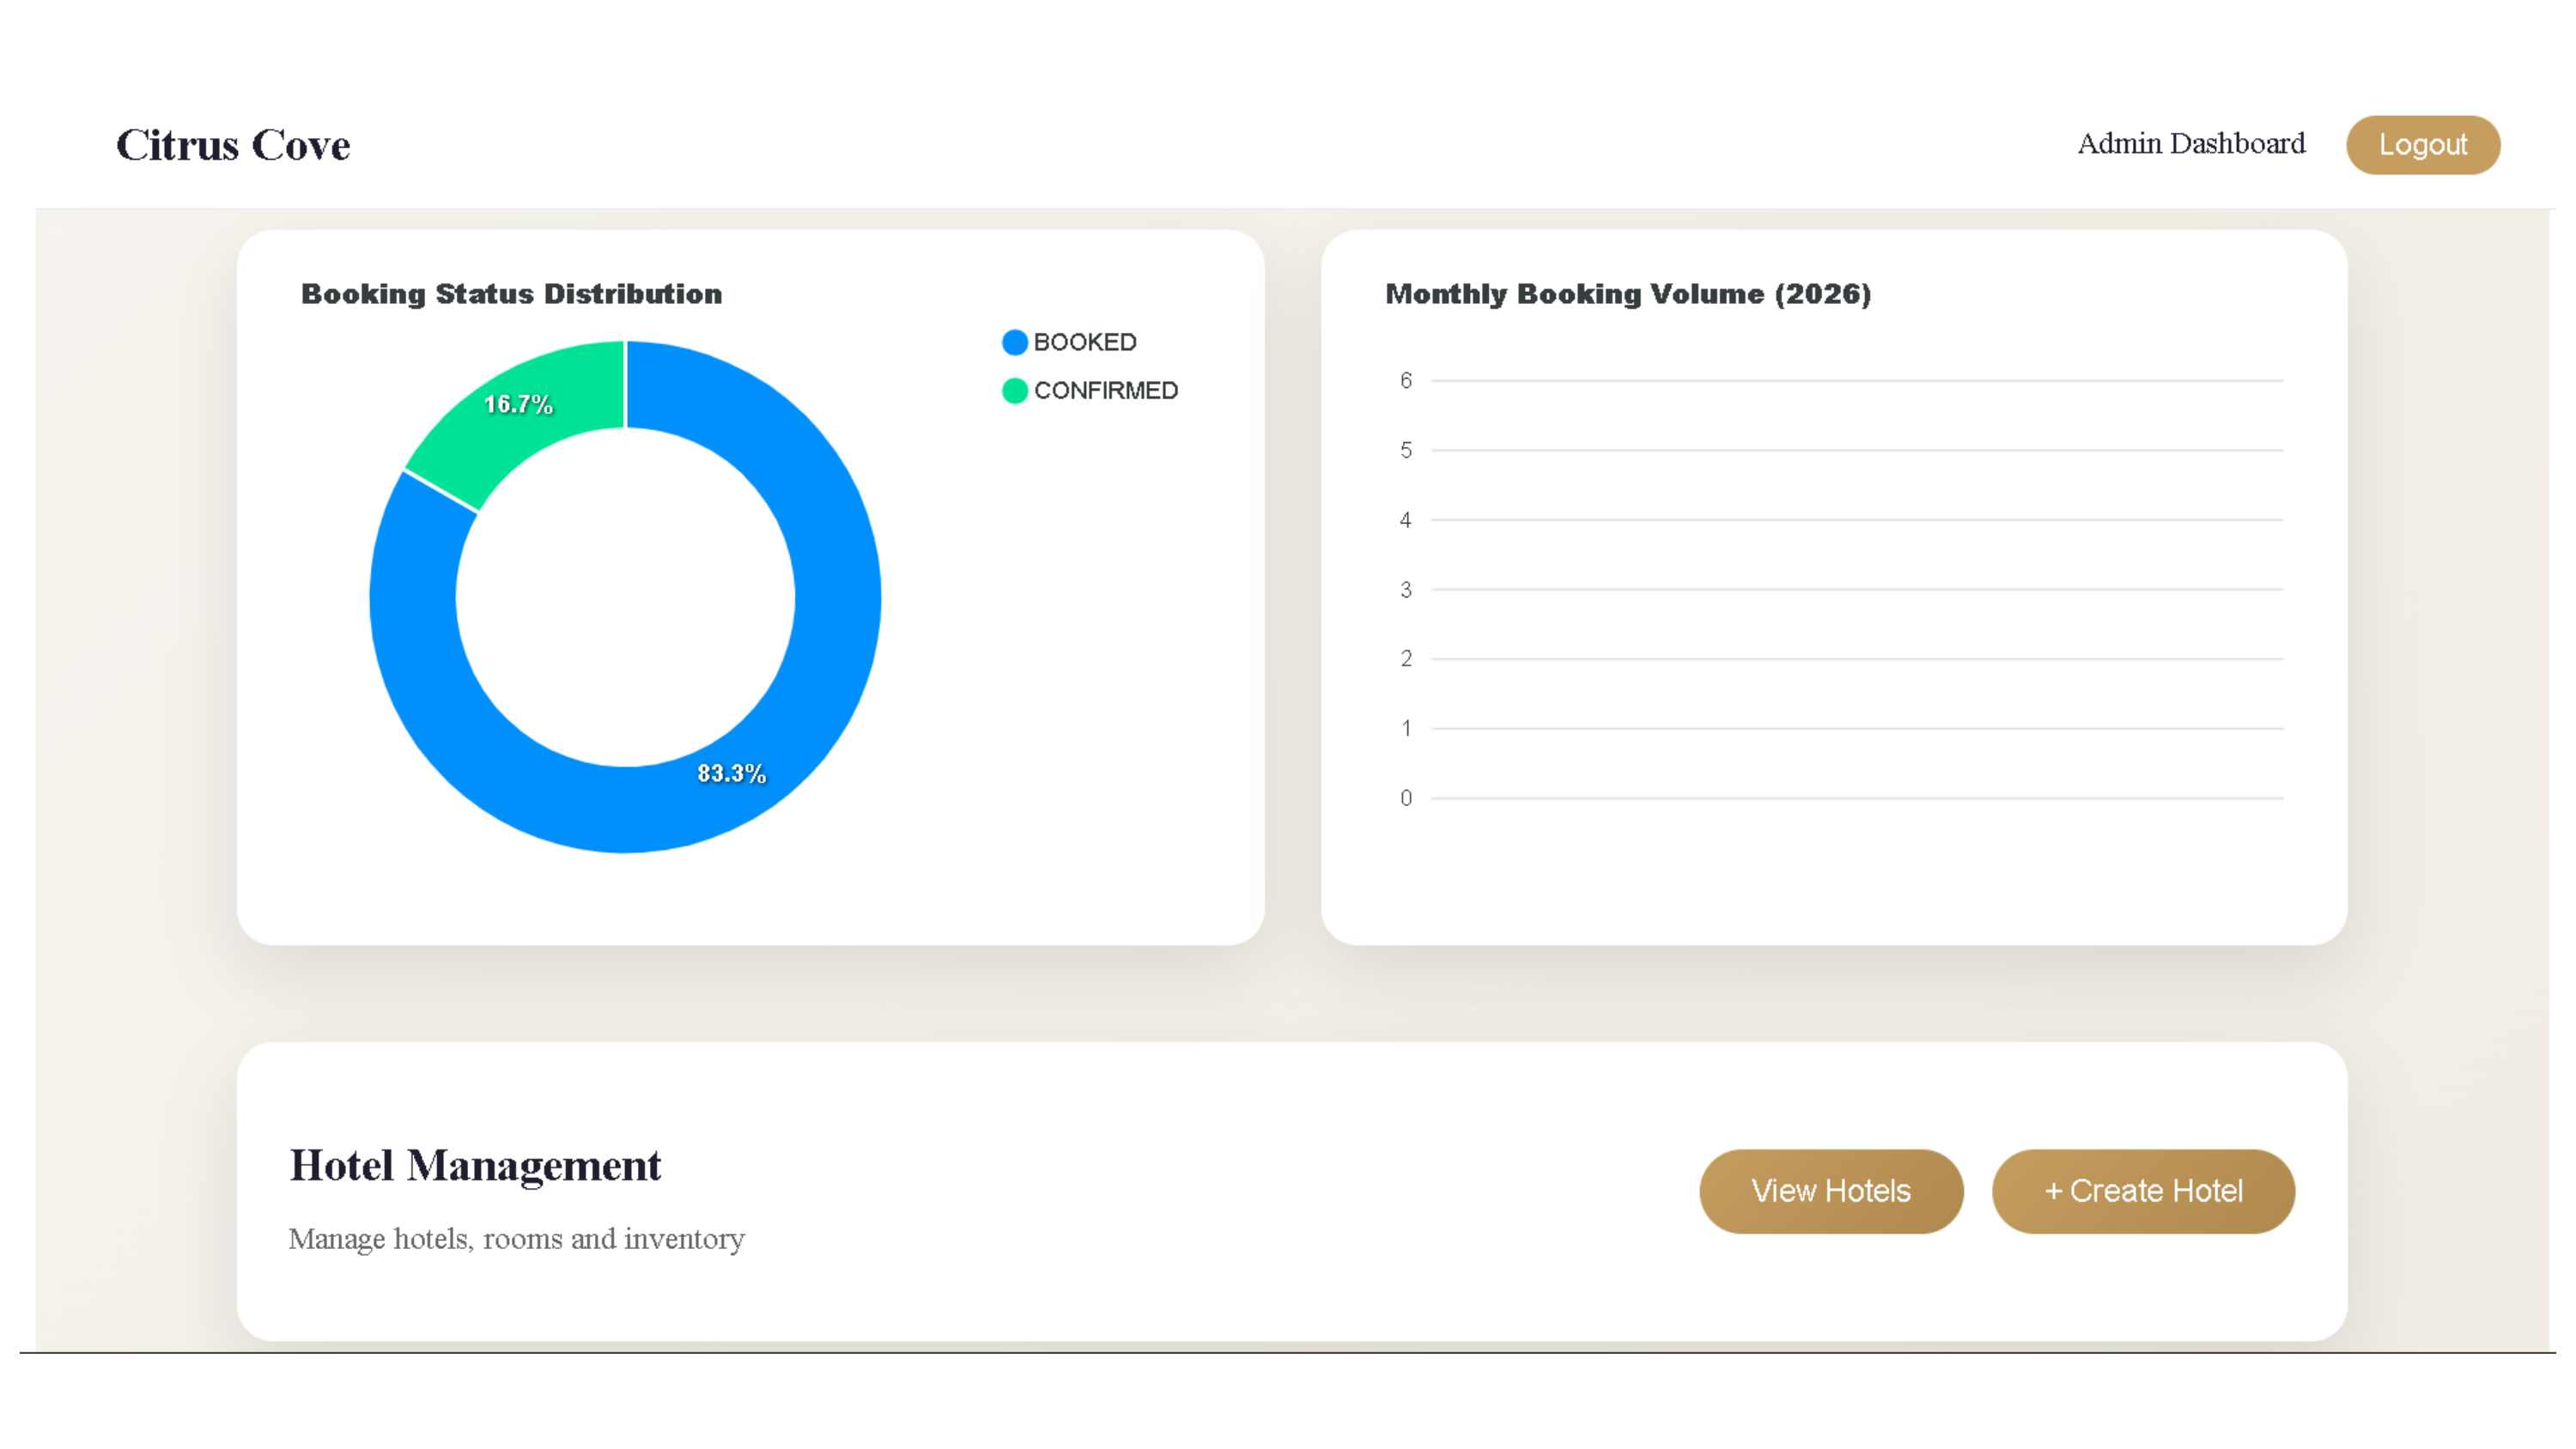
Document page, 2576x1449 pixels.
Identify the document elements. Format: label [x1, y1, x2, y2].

picture [20, 94, 2556, 1354]
